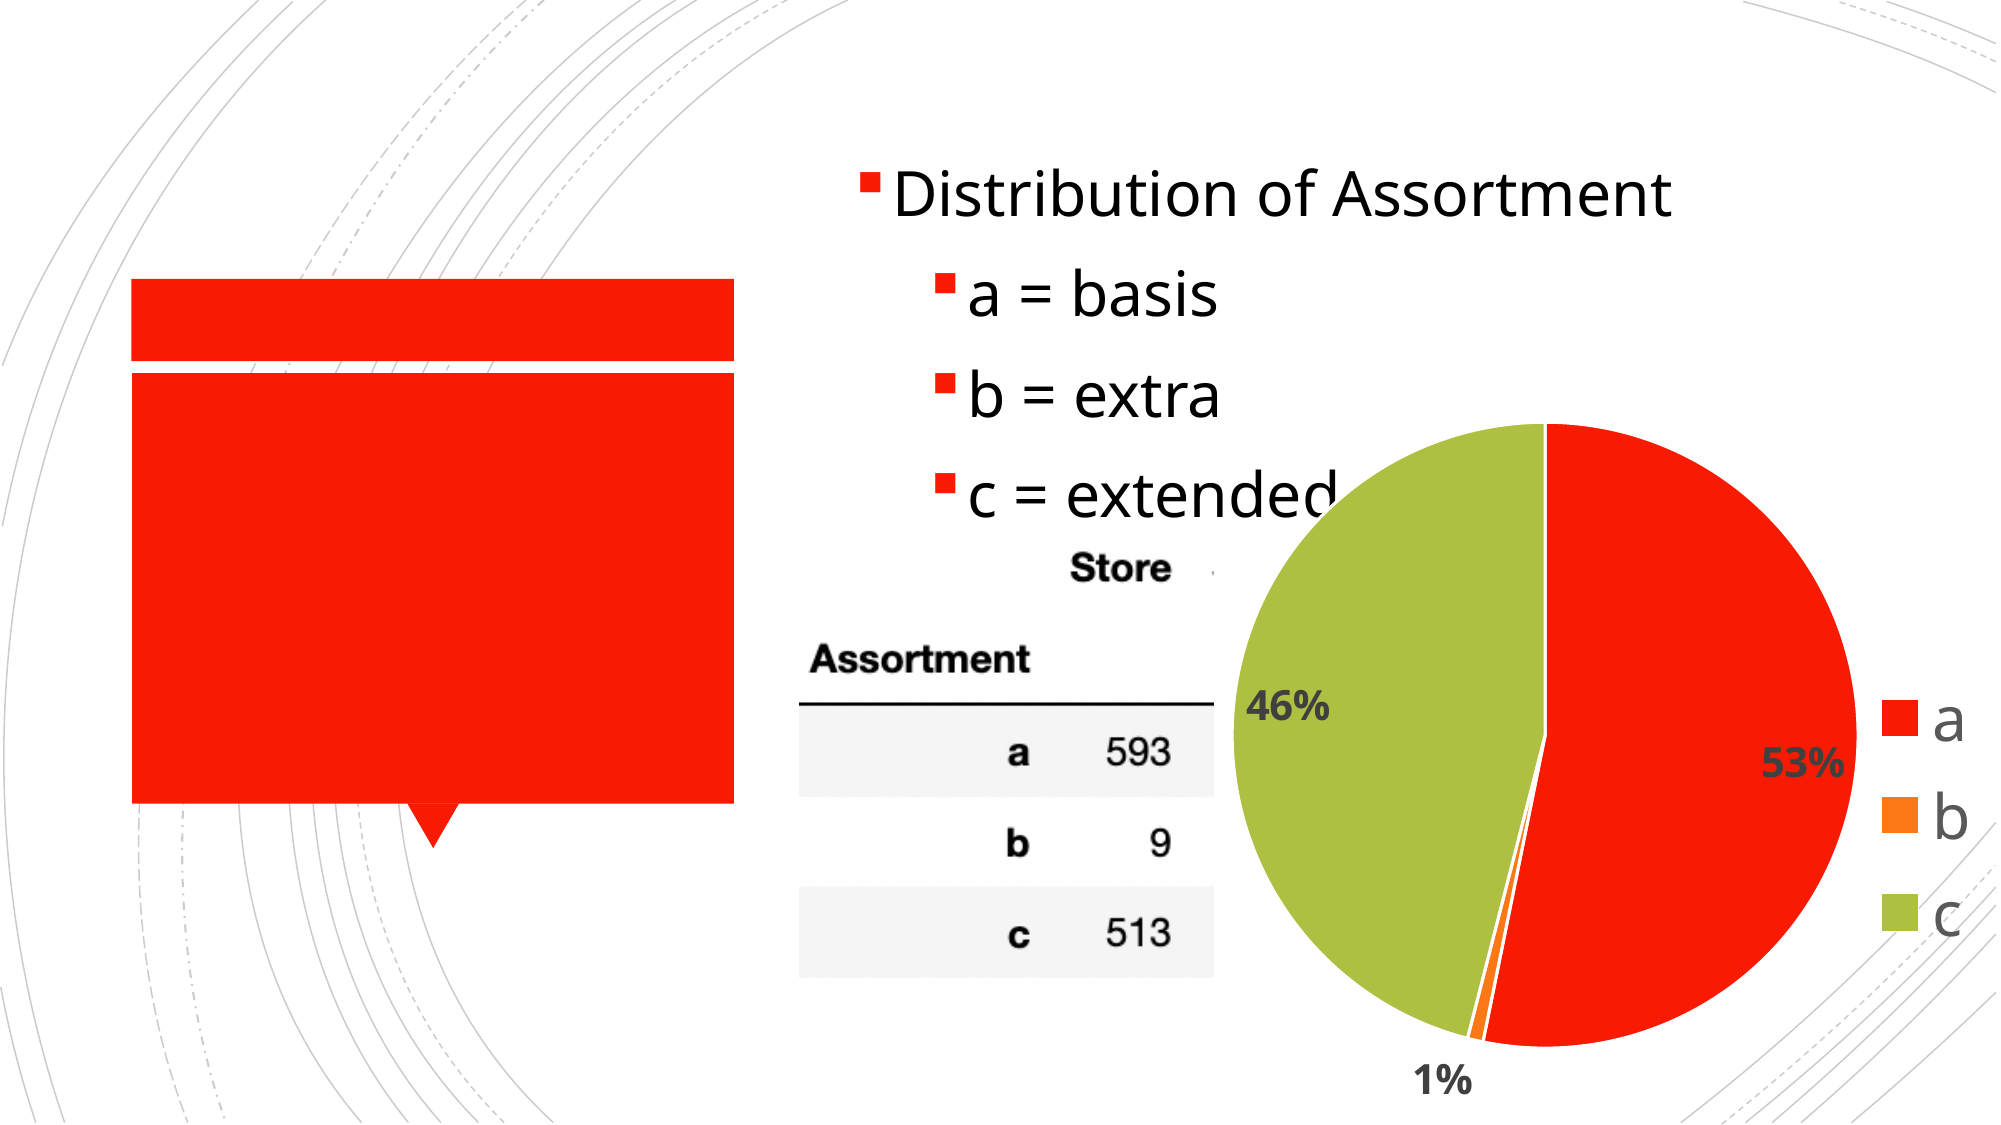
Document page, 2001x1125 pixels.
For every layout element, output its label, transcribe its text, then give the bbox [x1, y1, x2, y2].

picture [799, 522, 1068, 993]
list Distribution of Assortment a = basis b = extra c = extended [839, 131, 1871, 522]
chart [1068, 407, 2000, 1125]
